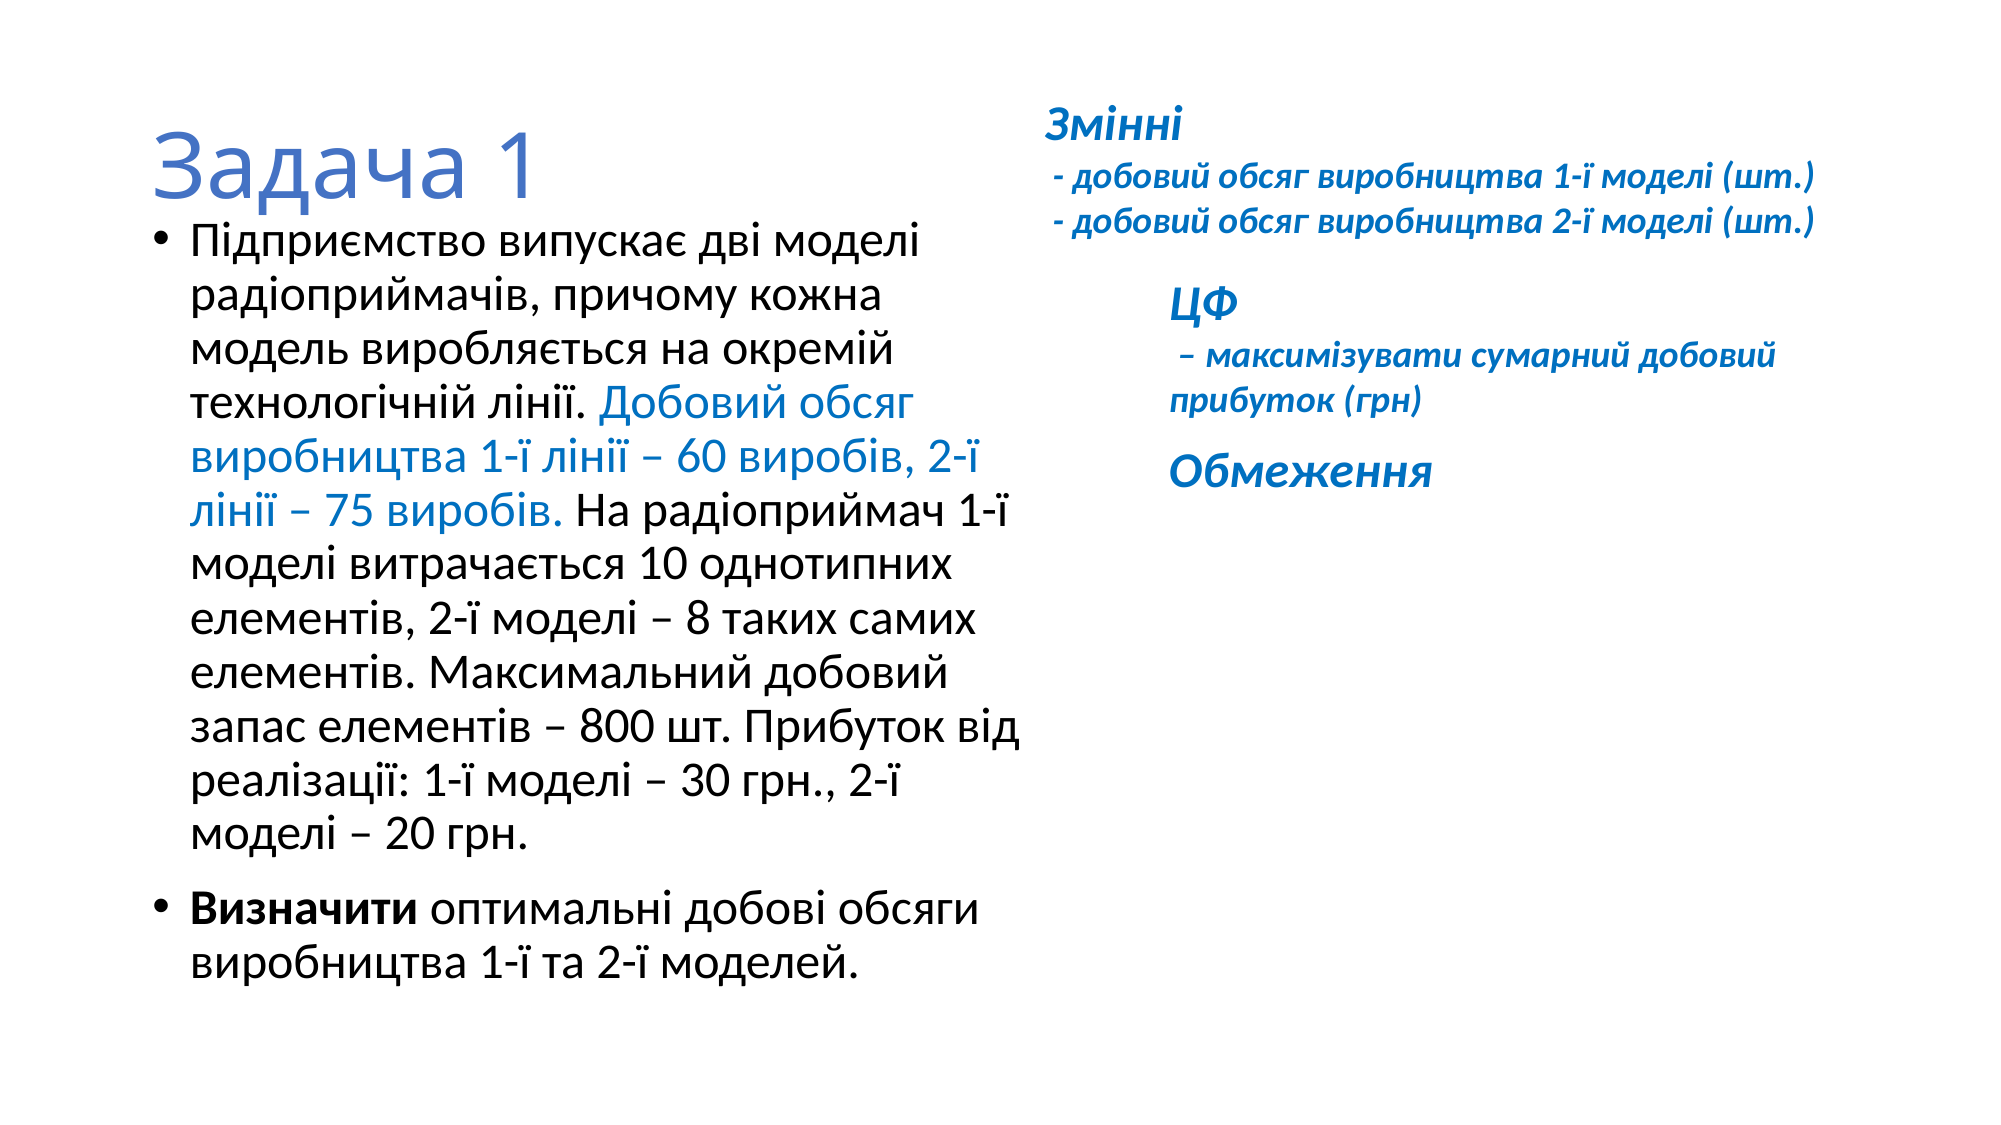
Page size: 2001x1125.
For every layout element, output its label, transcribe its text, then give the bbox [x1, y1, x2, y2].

text_box Обмеження [1154, 429, 1783, 505]
list Підприємство випускає дві моделі радіоприймачів, причому кожна модель виробляється на окремій технологічній лінії. Добовий обсяг виробництва 1-ї лінії – 60 виробів, 2-ї лінії – 75 виробів. На радіоприймач 1-ї моделі витрачається 10 однотипних елементів, 2-ї моделі – 8 таких самих елементів. Максимальний добовий запас елементів – 800 шт. Прибуток від реалізації: 1-ї моделі – 30 грн., 2-ї моделі – 20 грн. Визначити оптимальні добові обсяги виробництва 1-ї та 2-ї моделей. [137, 205, 1049, 1037]
title Задача 1 [137, 59, 1863, 278]
